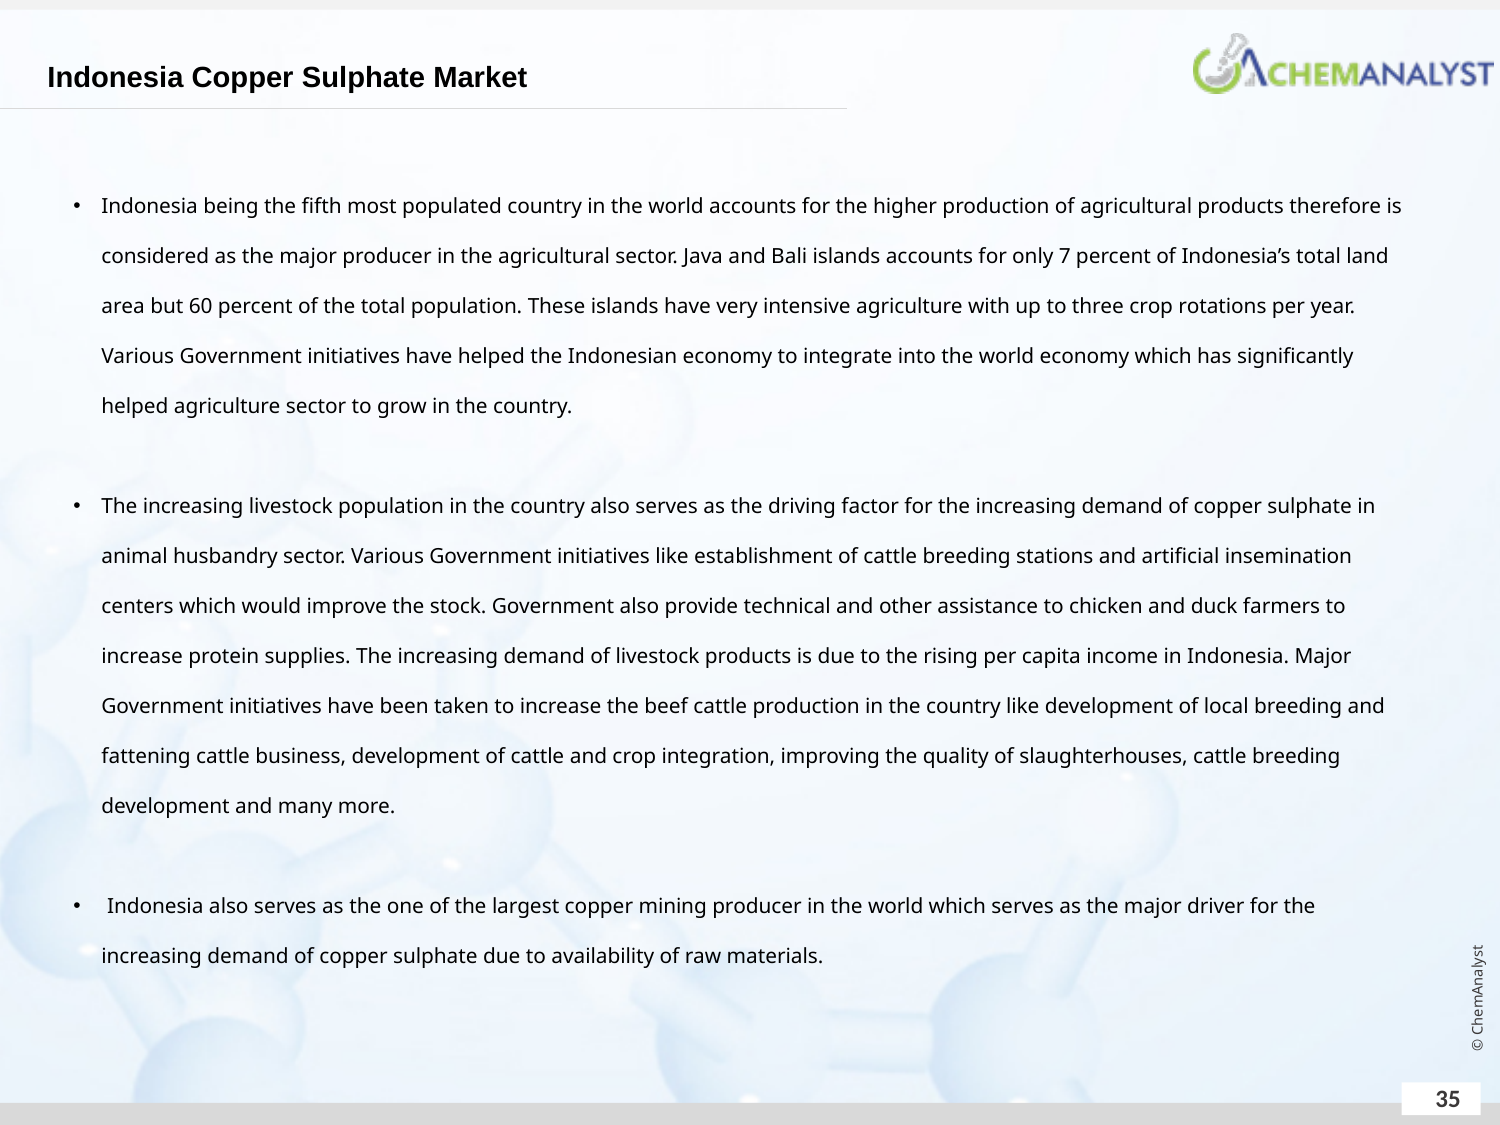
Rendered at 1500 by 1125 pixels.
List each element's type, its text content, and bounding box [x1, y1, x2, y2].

text_box Indonesia being the fifth most populated country in the world accounts for the higher production of agricultural products therefore is considered as the major producer in the agricultural sector. Java and Bali islands accounts for only 7 percent of Indonesia’s total land area but 60 percent of the total population. These islands have very intensive agriculture with up to three crop rotations per year. Various Government initiatives have helped the Indonesian economy to integrate into the world economy which has significantly helped agriculture sector to grow in the country. The increasing livestock population in the country also serves as the driving factor for the increasing demand of copper sulphate in animal husbandry sector. Various Government initiatives like establishment of cattle breeding stations and artificial insemination centers which would improve the stock. Government also provide technical and other assistance to chicken and duck farmers to increase protein supplies. The increasing demand of livestock products is due to the rising per capita income in Indonesia. Major Government initiatives have been taken to increase the beef cattle production in the country like development of local breeding and fattening cattle business, development of cattle and crop integration, improving the quality of slaughterhouses, cattle breeding development and many more. Indonesia also serves as the one of the largest copper mining producer in the world which serves as the major driver for the increasing demand of copper sulphate due to availability of raw materials. [58, 160, 1426, 1075]
text_box Indonesia Copper Sulphate Market [32, 50, 1496, 101]
picture [0, 10, 1500, 1102]
